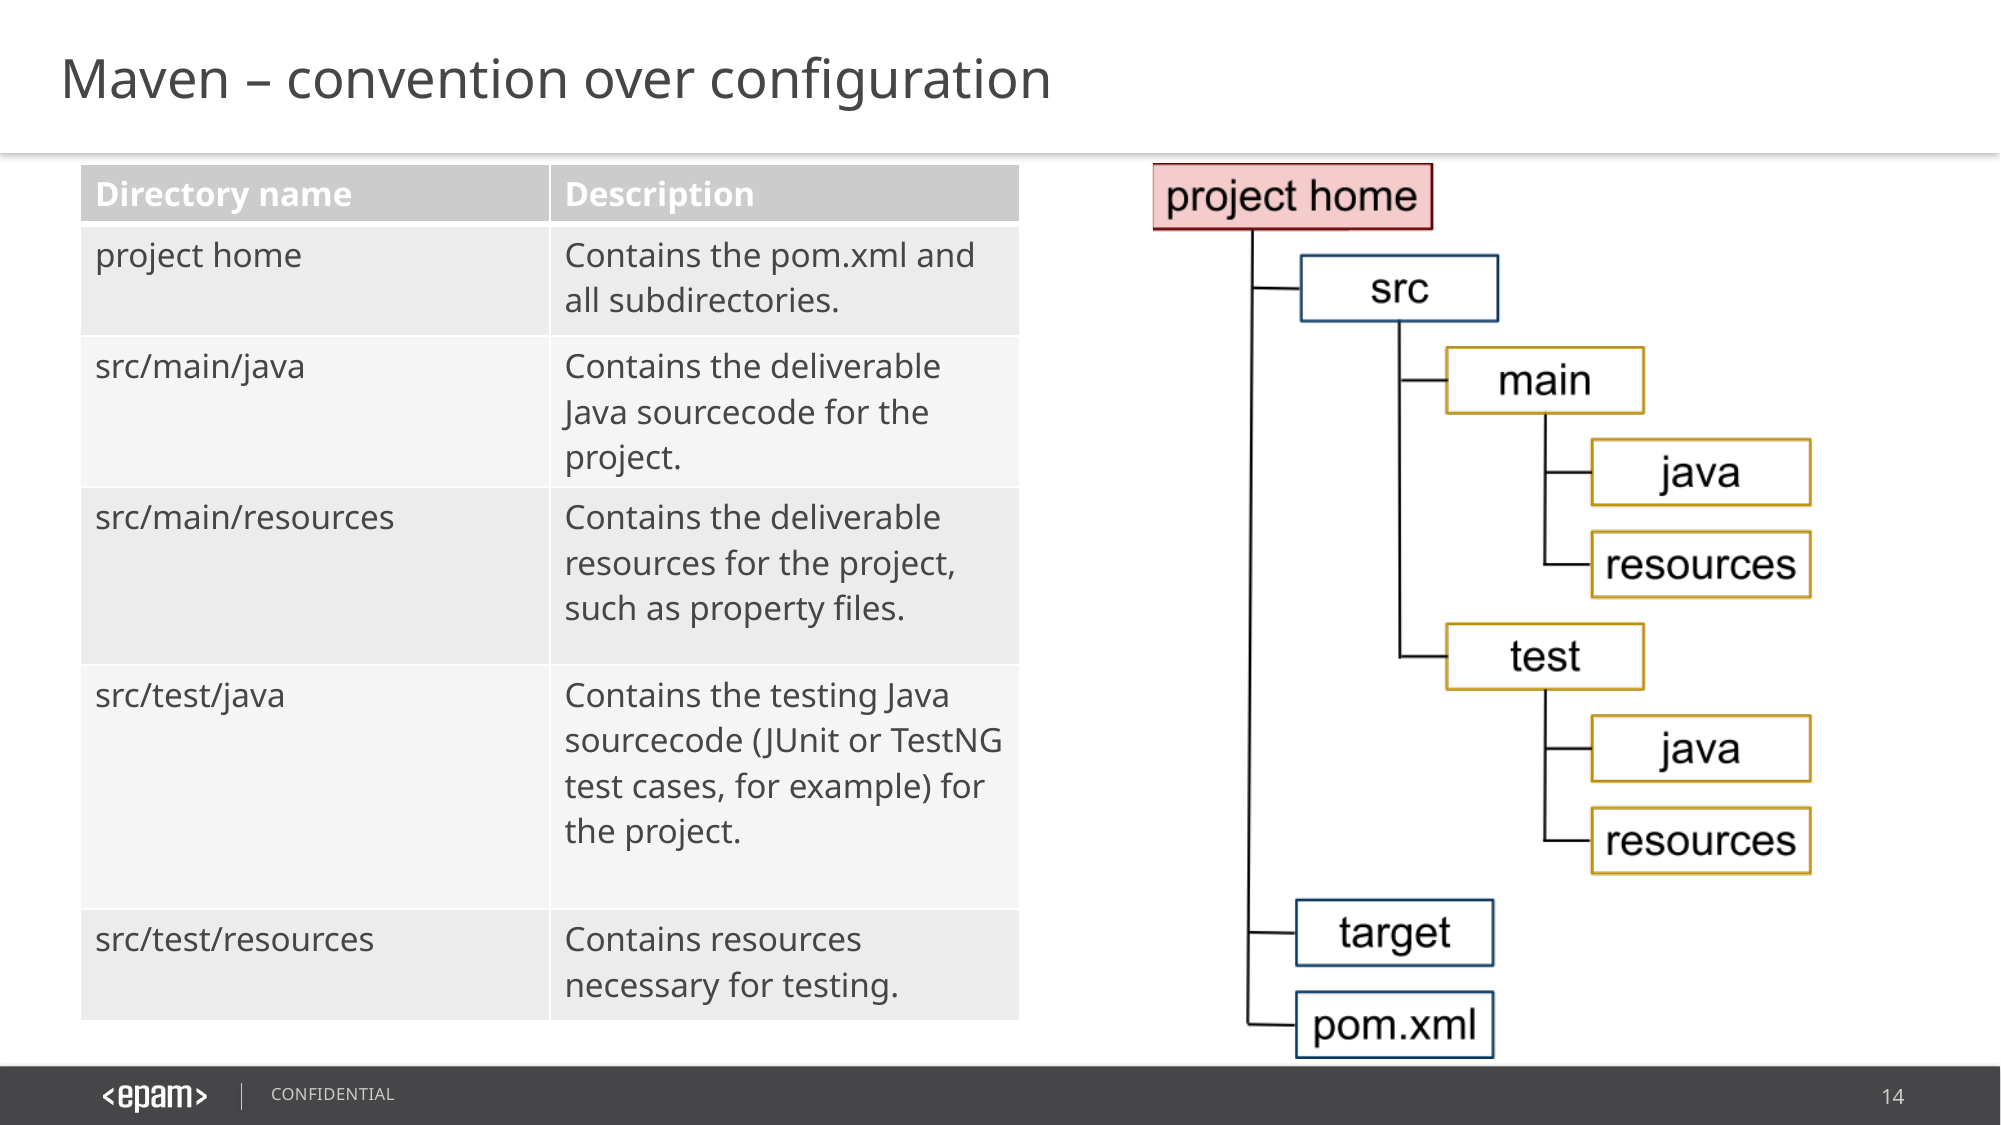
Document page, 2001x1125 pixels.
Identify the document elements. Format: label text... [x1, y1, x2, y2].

table_cell src/test/java [81, 666, 549, 908]
table_header Directory name [81, 165, 549, 221]
table_cell Contains resources necessary for testing. [551, 910, 1019, 1020]
picture [102, 1085, 207, 1113]
table_cell Contains the deliverable resources for the project, such as property files. [551, 488, 1019, 664]
list Maven – convention over configuration [0, 0, 2000, 153]
table_cell Contains the pom.xml and all subdirectories. [551, 227, 1019, 335]
table_header Description [551, 165, 1019, 221]
picture [1152, 163, 1813, 1059]
table_cell src/test/resources [81, 910, 549, 1020]
table_cell src/main/resources [81, 488, 549, 664]
table_cell project home [81, 227, 549, 335]
table_cell src/main/java [81, 337, 549, 486]
table_cell Contains the deliverable Java sourcecode for the project. [551, 337, 1019, 486]
table_cell Contains the testing Java sourcecode (JUnit or TestNG test cases, for example) for the project. [551, 666, 1019, 908]
